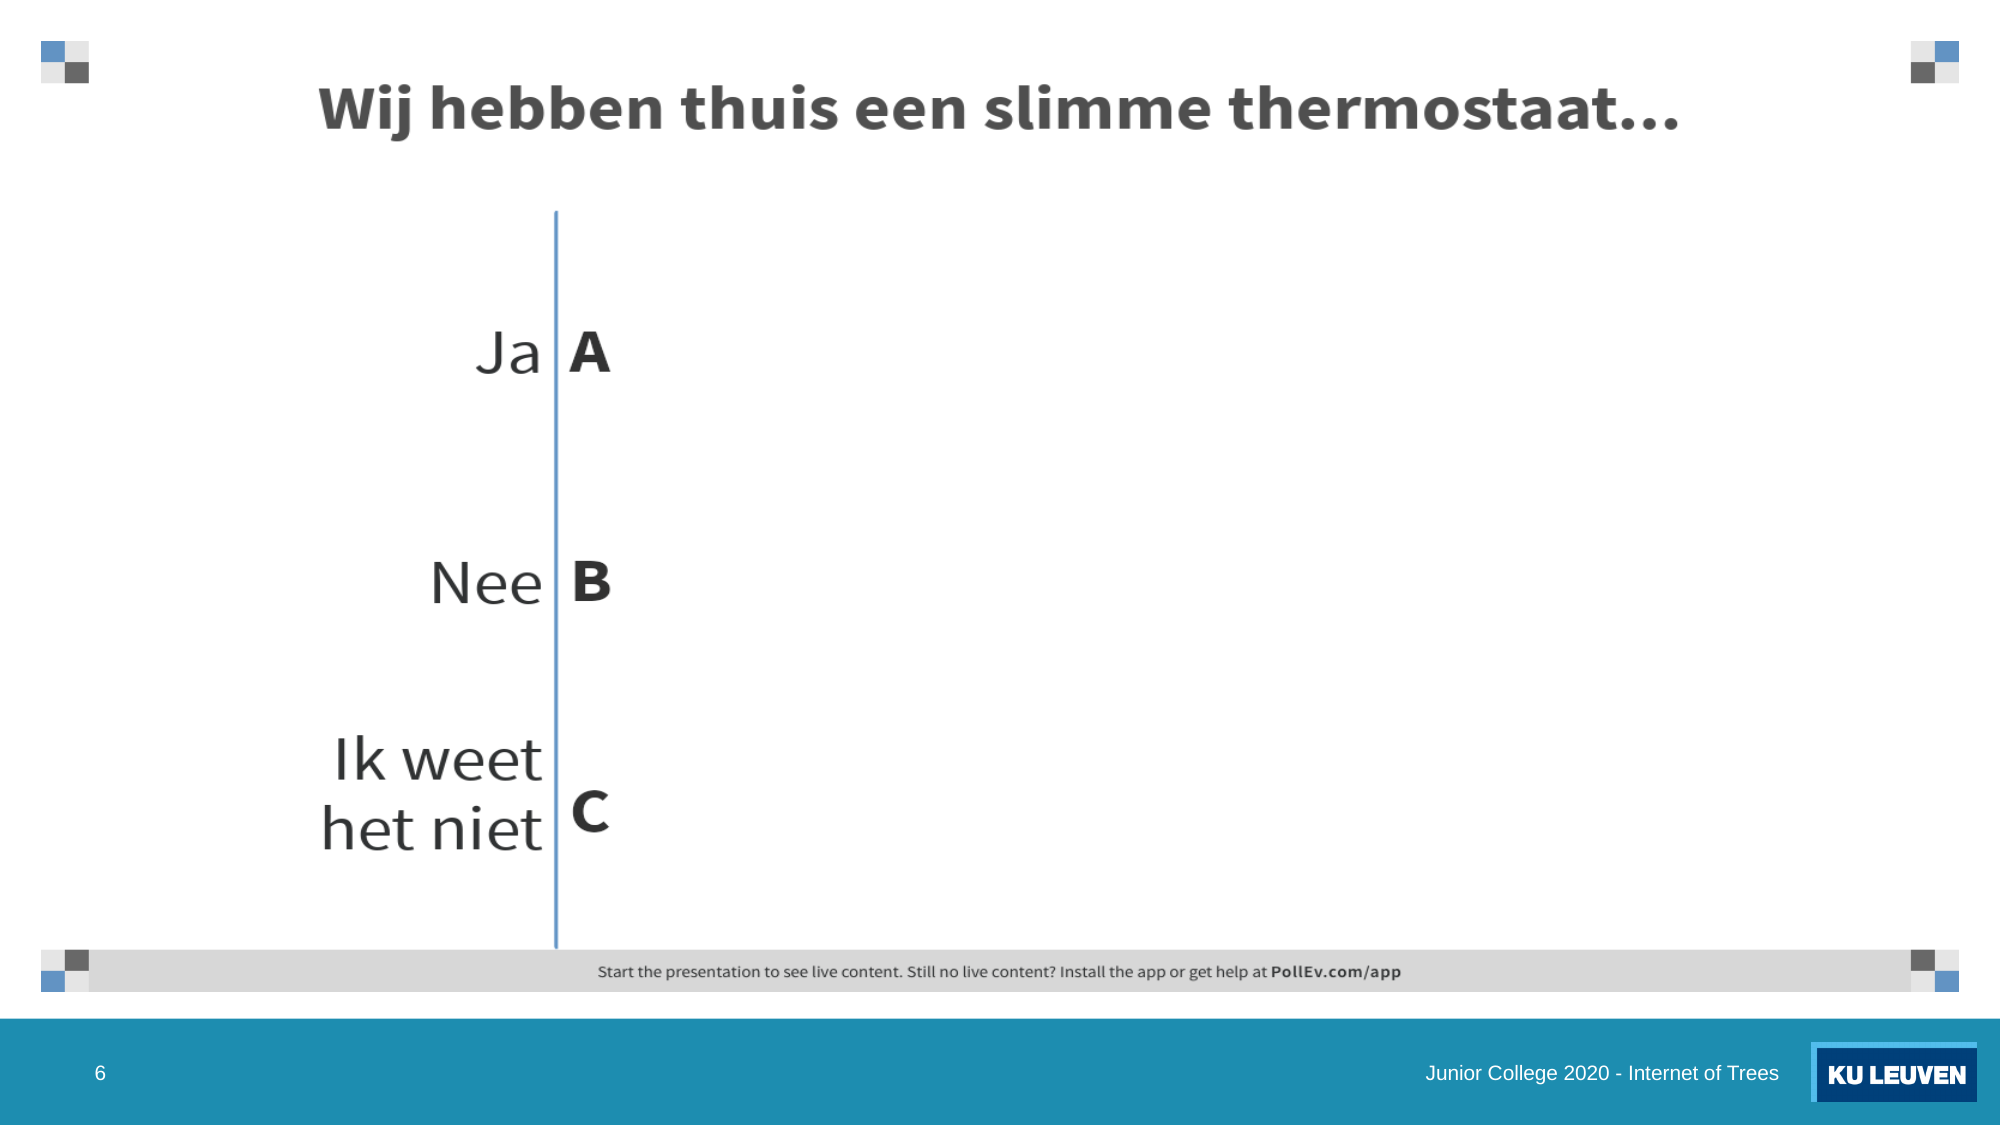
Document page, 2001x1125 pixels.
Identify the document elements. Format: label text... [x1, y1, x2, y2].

picture [41, 41, 1959, 992]
slide_number 6 [94, 1018, 201, 1125]
footer Junior College 2020 - Internet of Trees [674, 1018, 1809, 1125]
picture [1811, 1042, 1977, 1102]
